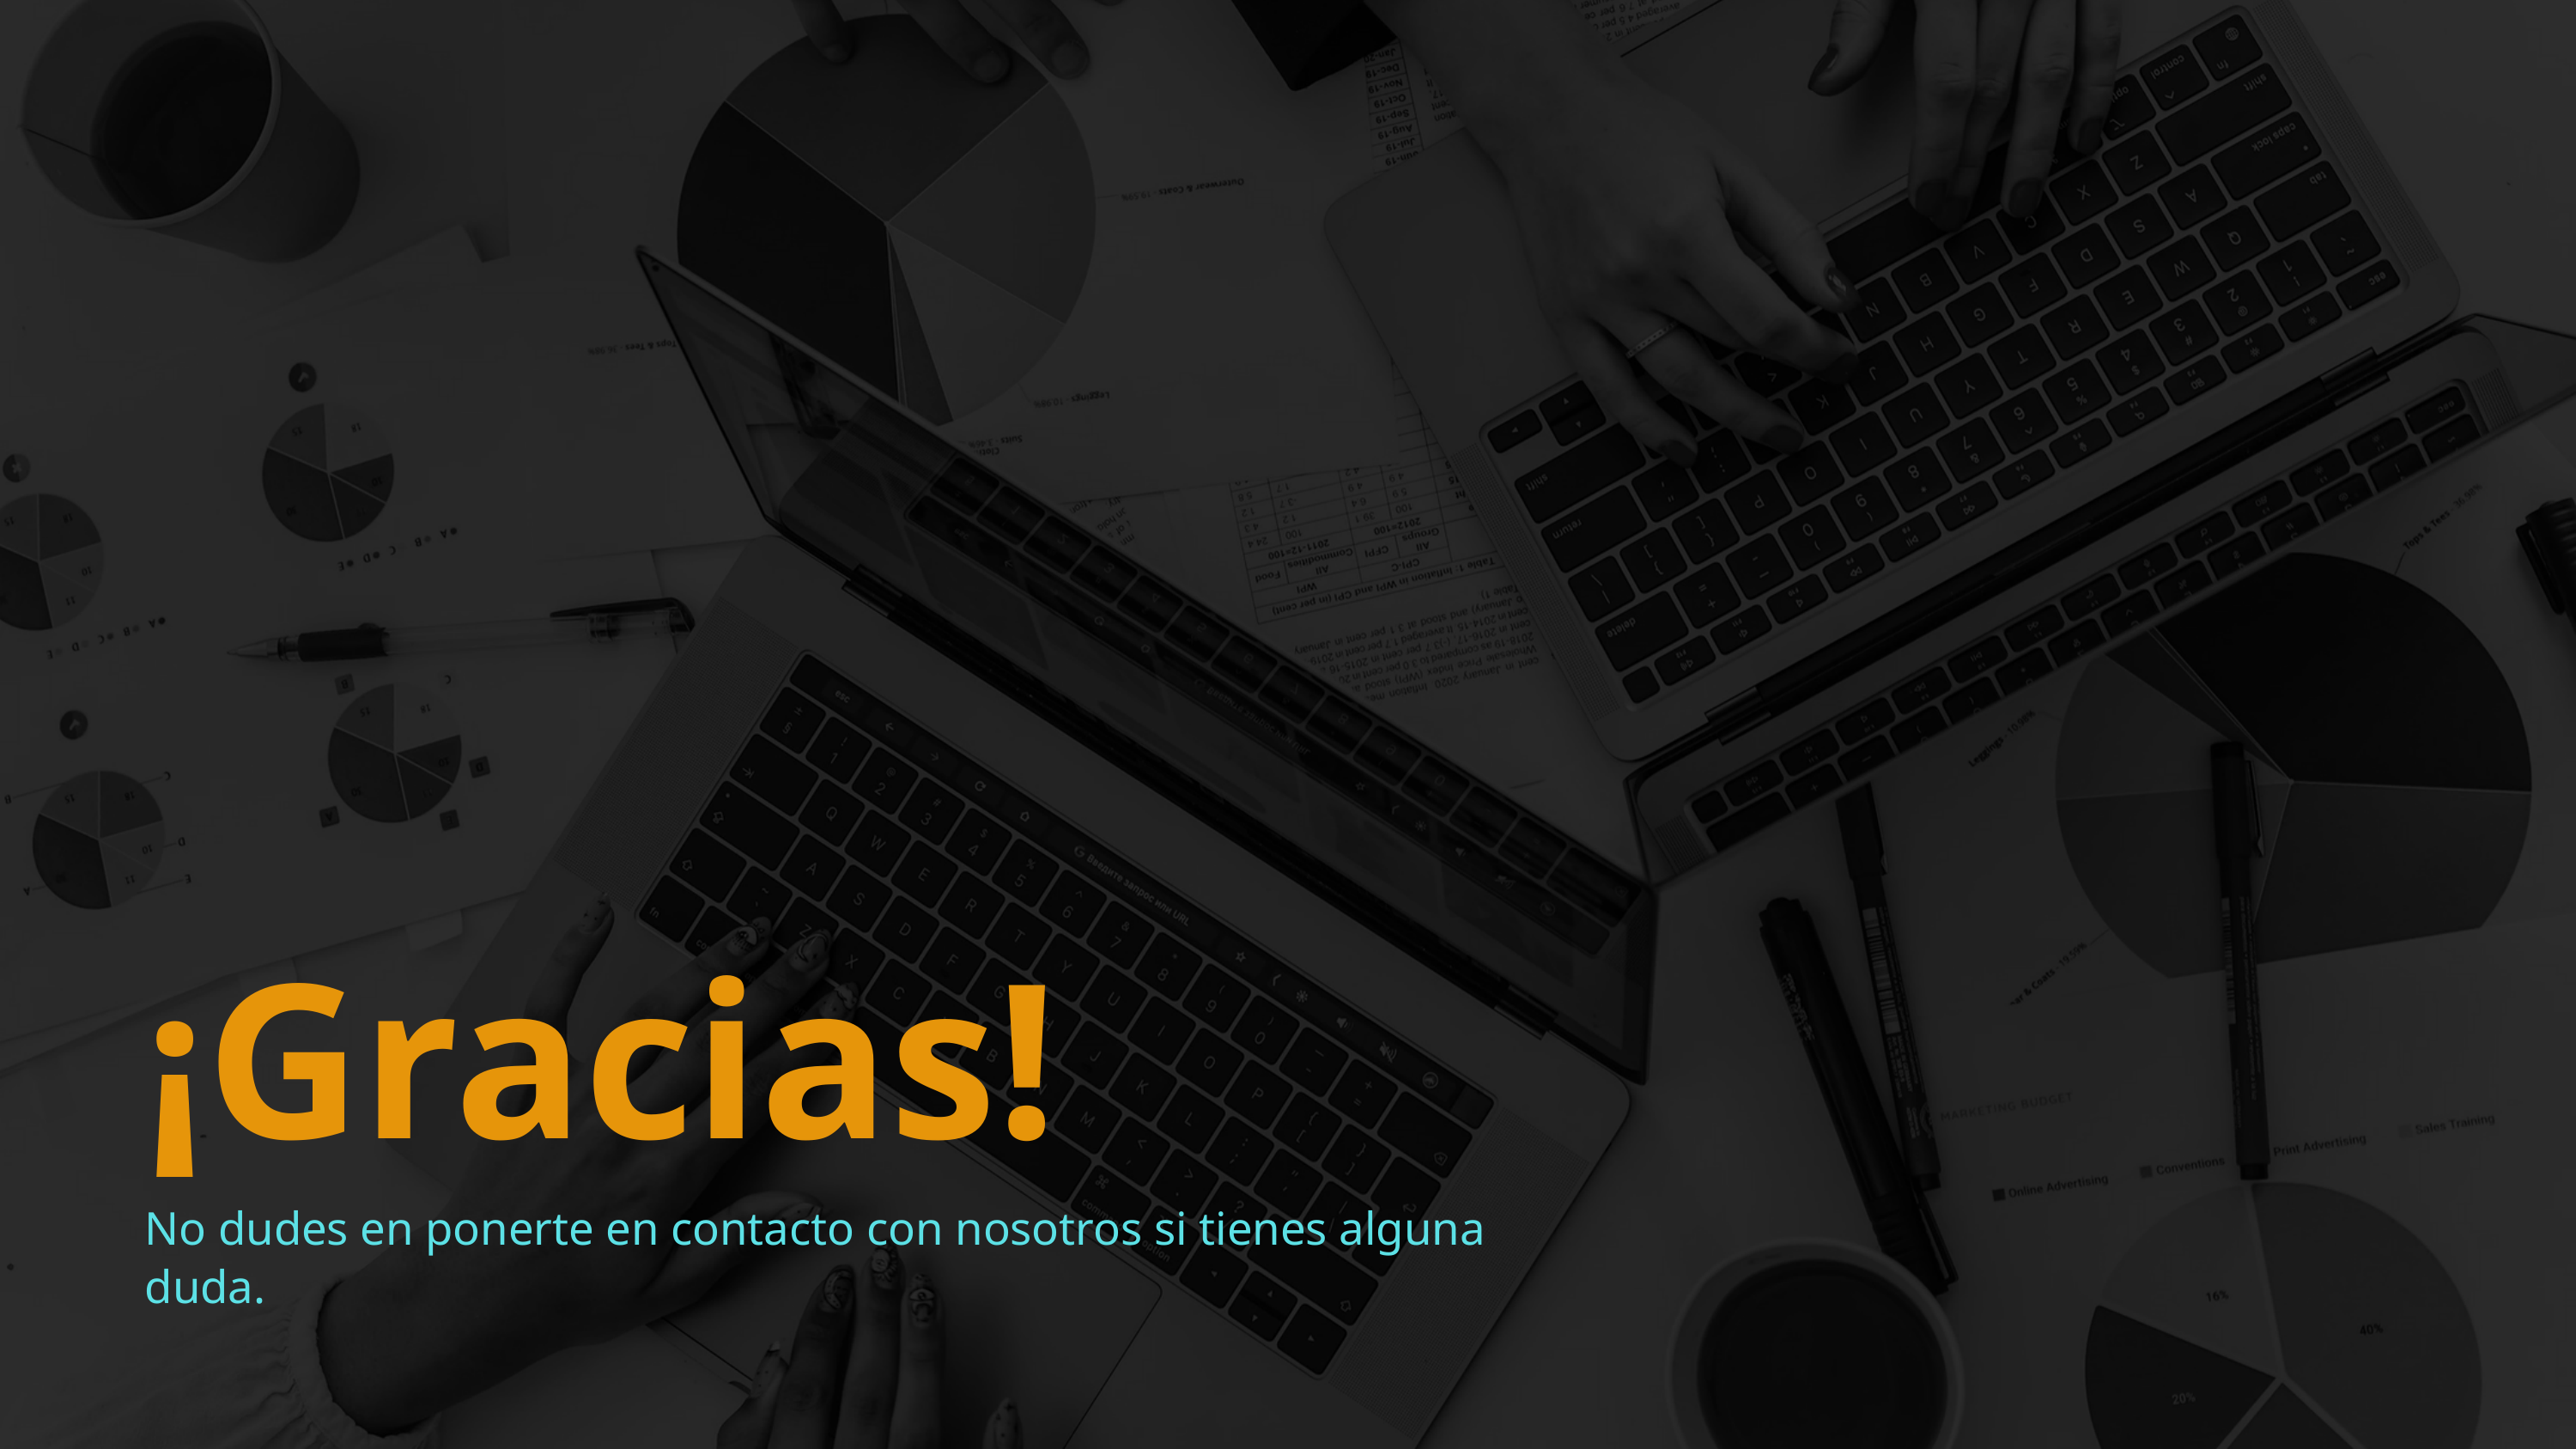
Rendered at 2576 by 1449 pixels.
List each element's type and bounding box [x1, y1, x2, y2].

text_box [144, 925, 1542, 1254]
text_box [0, 0, 2576, 1449]
